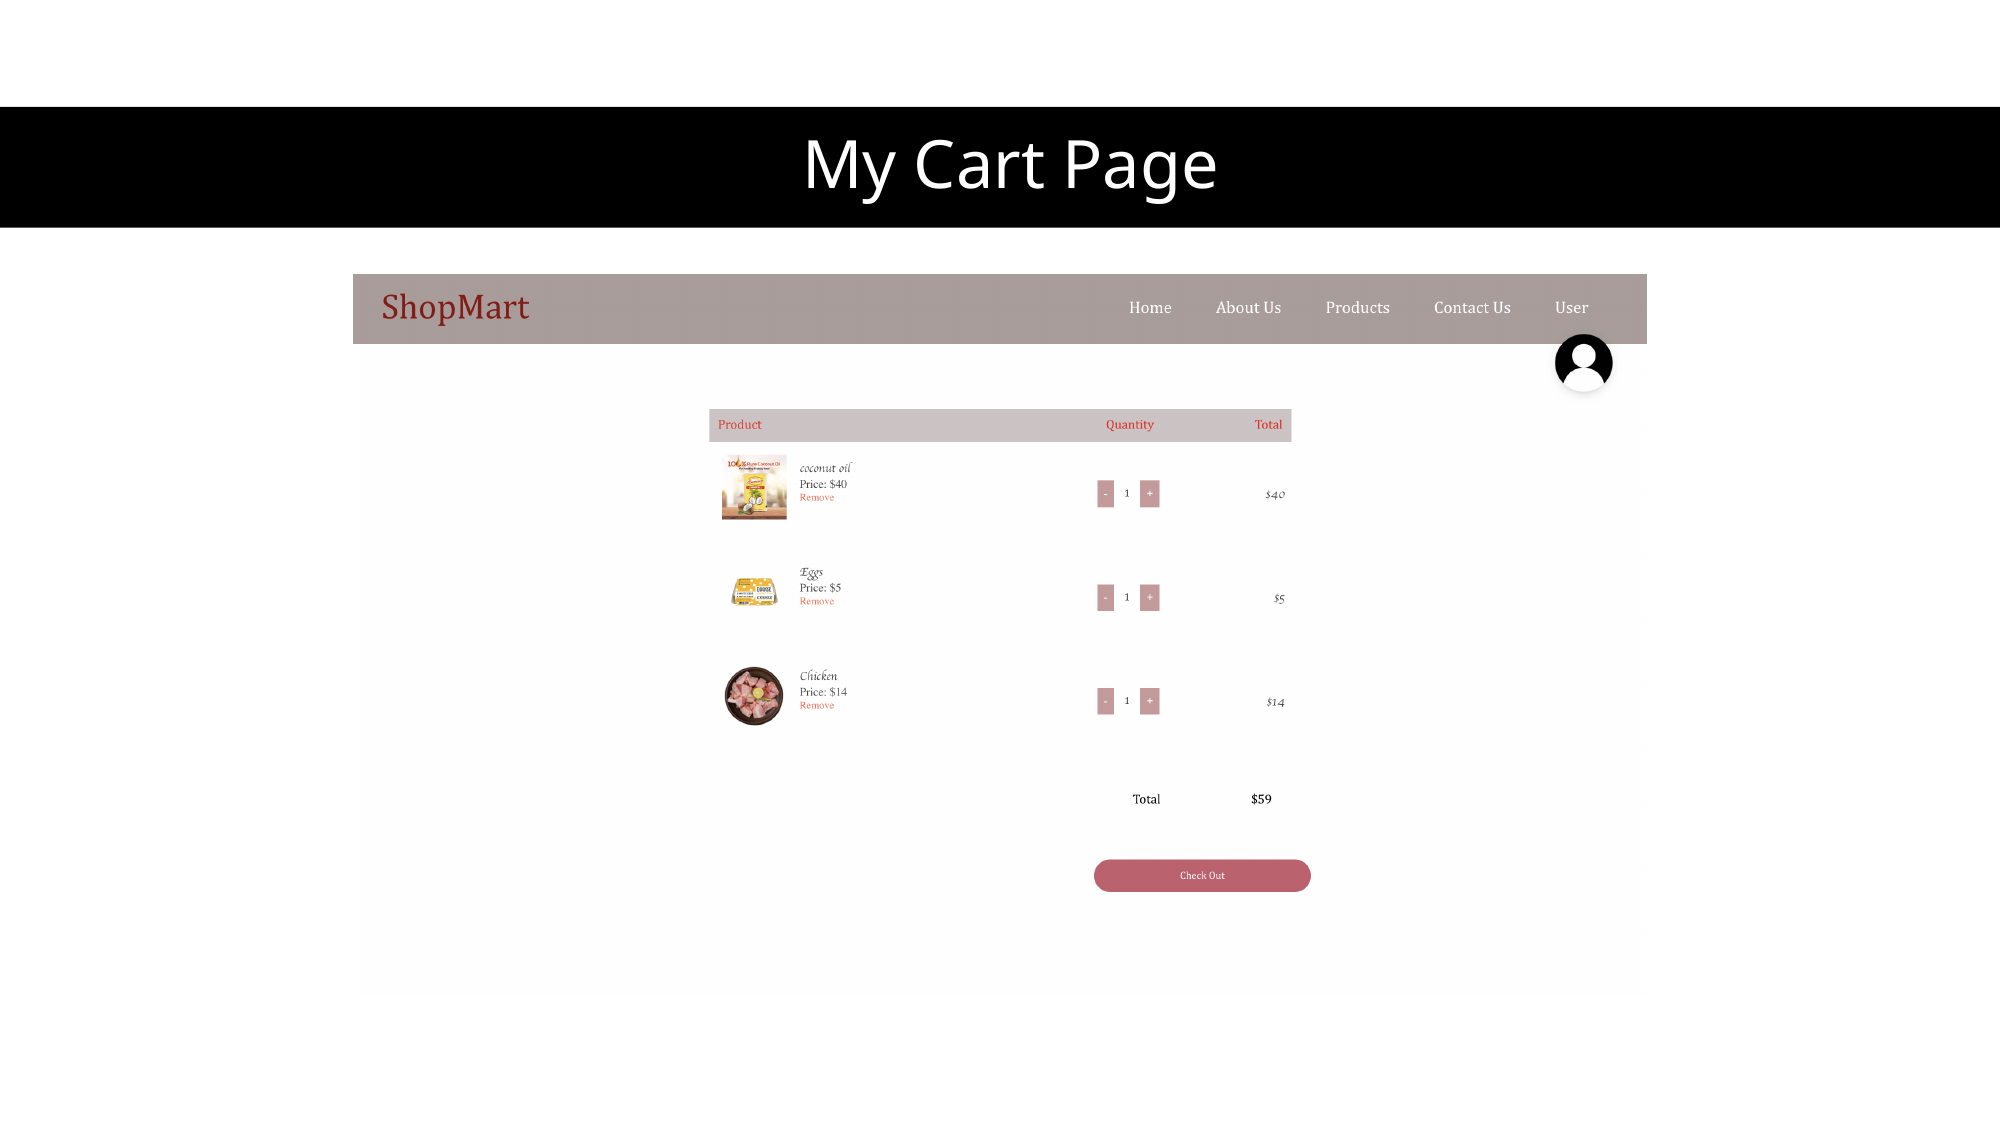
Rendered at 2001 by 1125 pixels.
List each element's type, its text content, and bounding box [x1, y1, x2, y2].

title My Cart Page [91, 105, 1931, 228]
text_box [0, 106, 2000, 229]
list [353, 274, 1647, 996]
